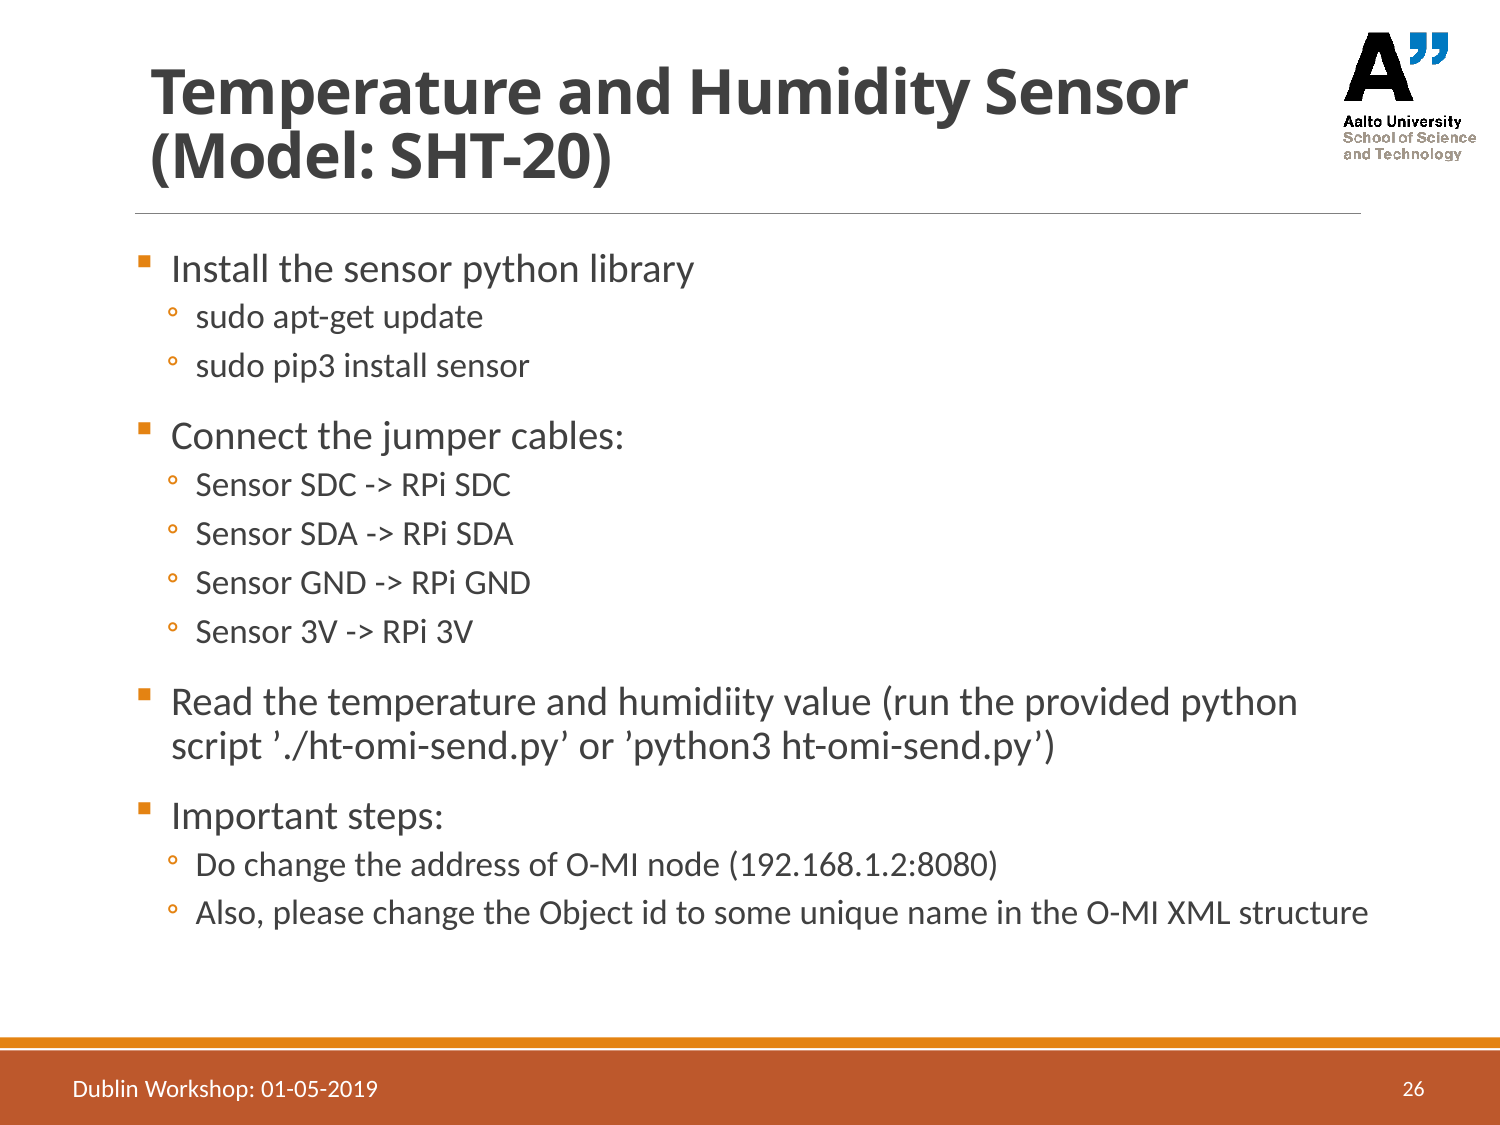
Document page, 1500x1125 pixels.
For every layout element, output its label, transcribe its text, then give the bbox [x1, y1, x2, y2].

picture [1311, 1, 1500, 186]
title Temperature and Humidity Sensor (Model: SHT-20) [135, 43, 1373, 199]
list Install the sensor python library sudo apt-get update sudo pip3 install sensor Connect the jumper cables: Sensor SDC -> RPi SDC Sensor SDA -> RPi SDA Sensor GND -> RPi GND Sensor 3V -> RPi 3V Read the temperature and humidiity value (run the provided python script ’./ht-omi-send.py’ or ’python3 ht-omi-send.py’) Important steps: Do change the address of O-MI node (192.168.1.2:8080) Also, please change the Object id to some unique name in the O-MI XML structure [135, 239, 1373, 984]
slide_number 26 [1278, 1058, 1440, 1118]
footer Dublin Workshop: 01-05-2019 [0, 1057, 452, 1118]
